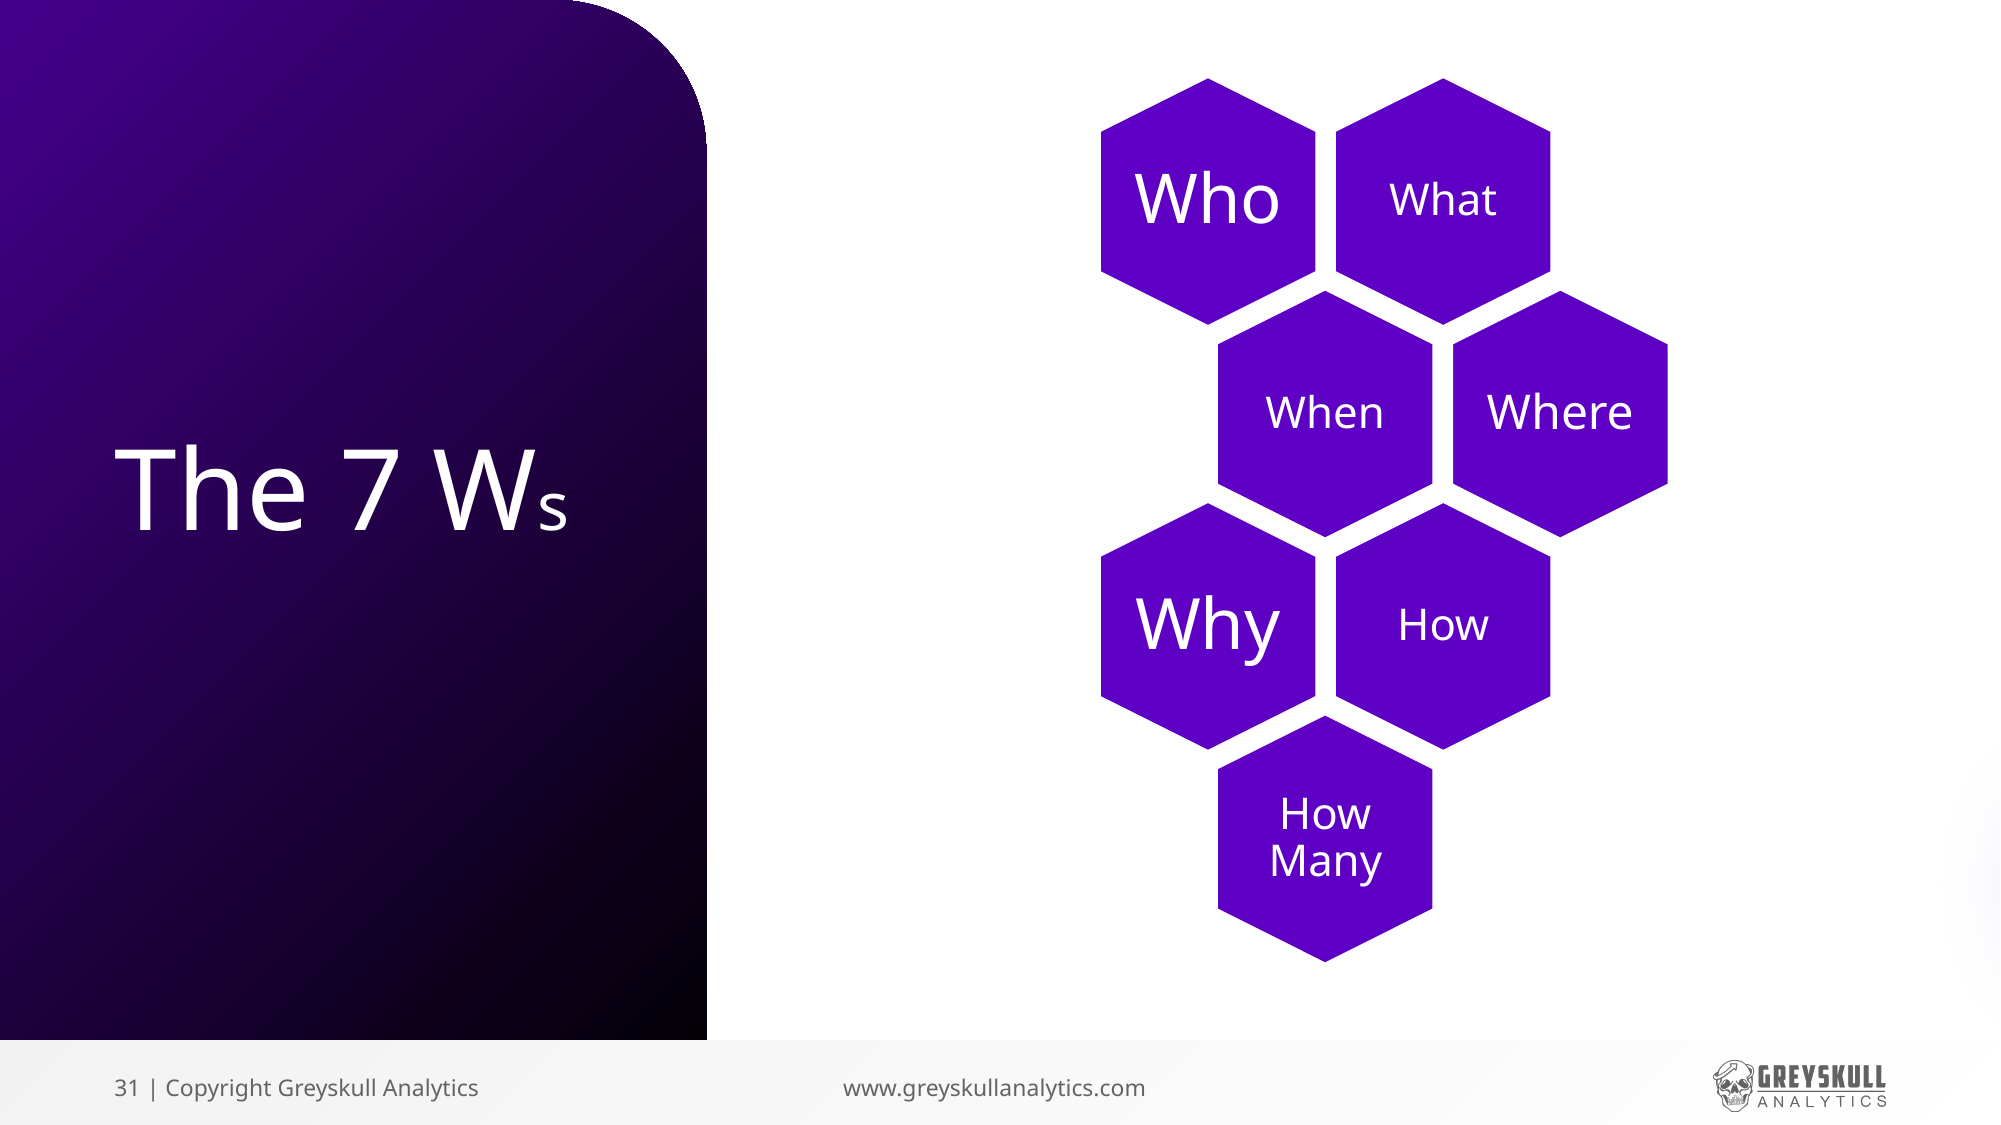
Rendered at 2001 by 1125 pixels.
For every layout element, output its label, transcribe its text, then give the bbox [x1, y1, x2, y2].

picture [1713, 1060, 1886, 1112]
title The 7 Ws [99, 239, 639, 561]
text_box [1098, 75, 1670, 965]
